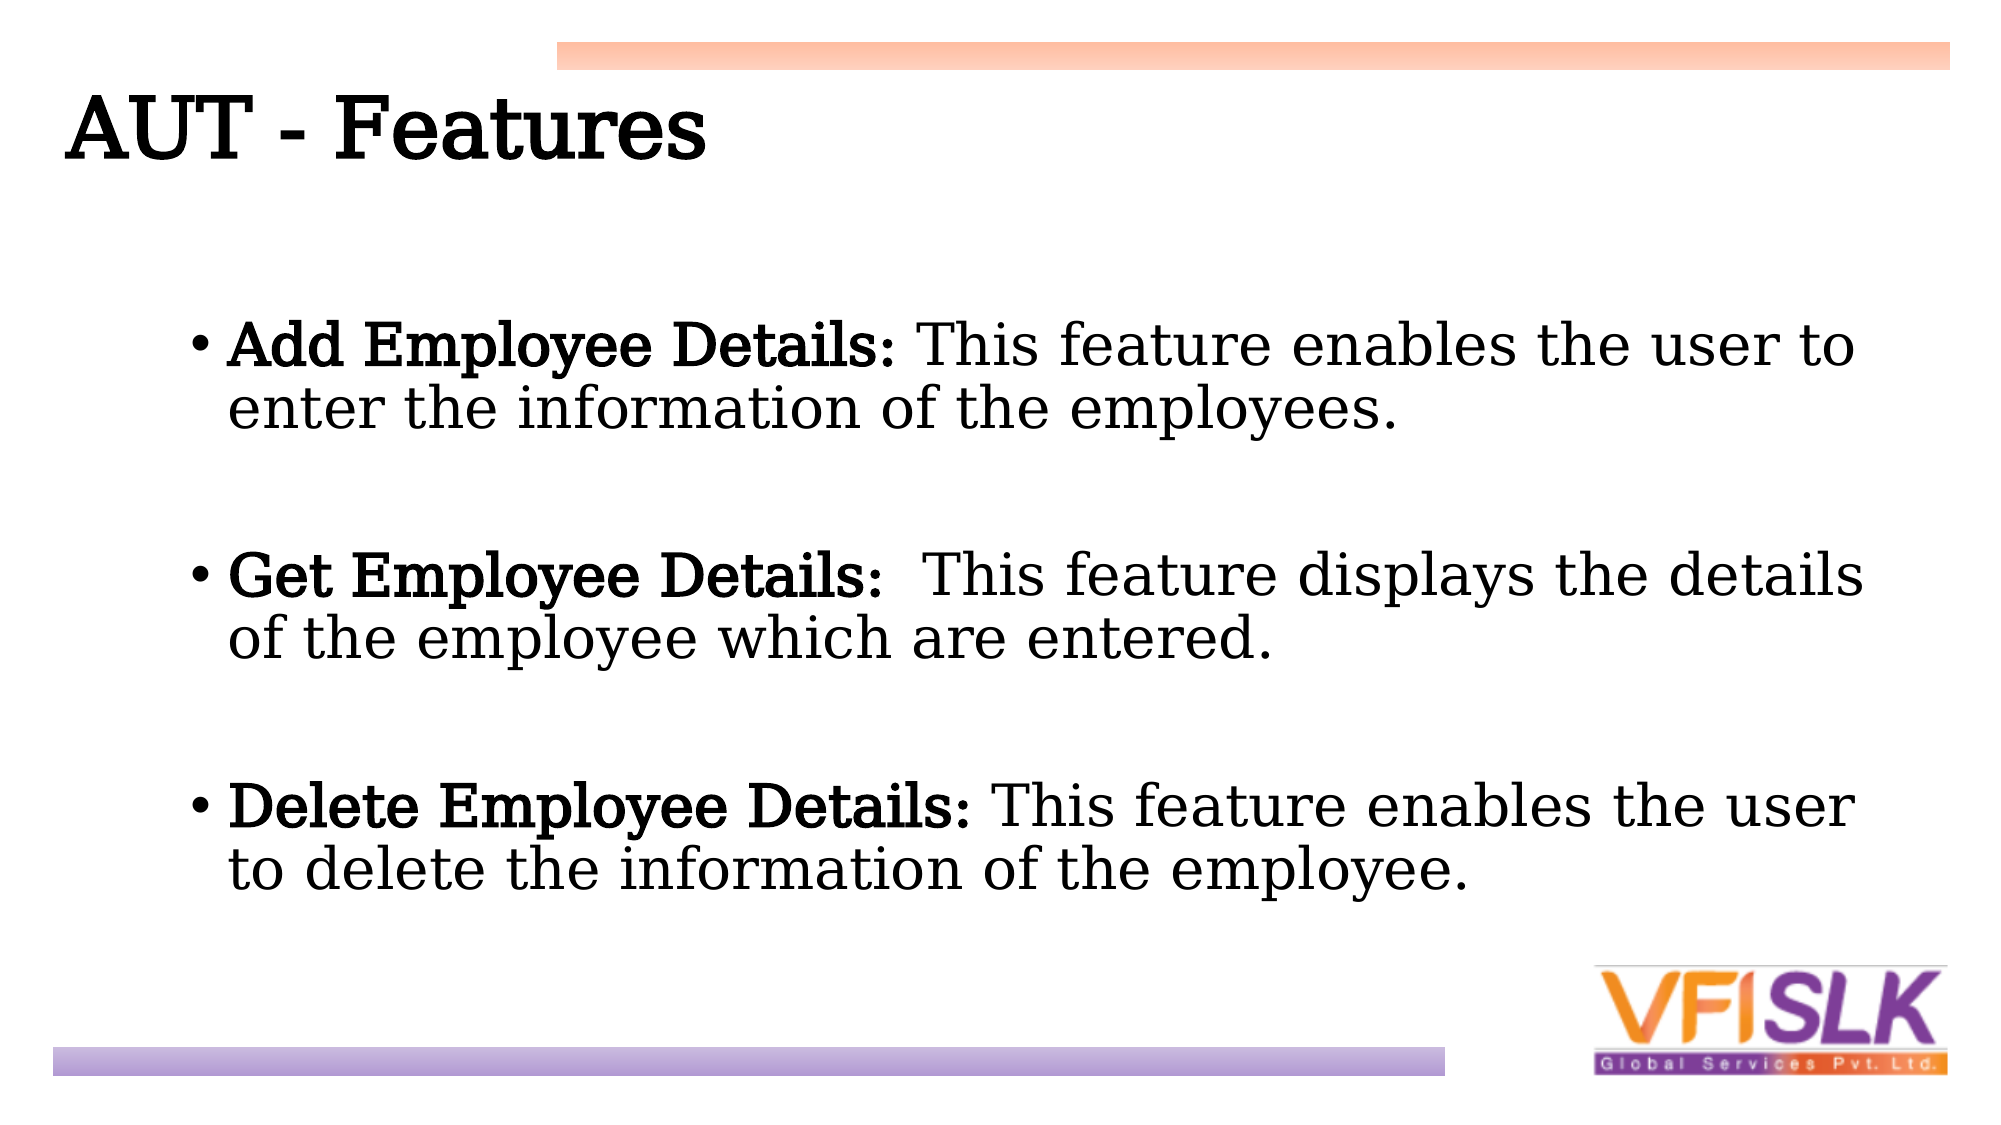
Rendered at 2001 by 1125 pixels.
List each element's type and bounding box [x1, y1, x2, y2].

text_box [51, 40, 1951, 1077]
